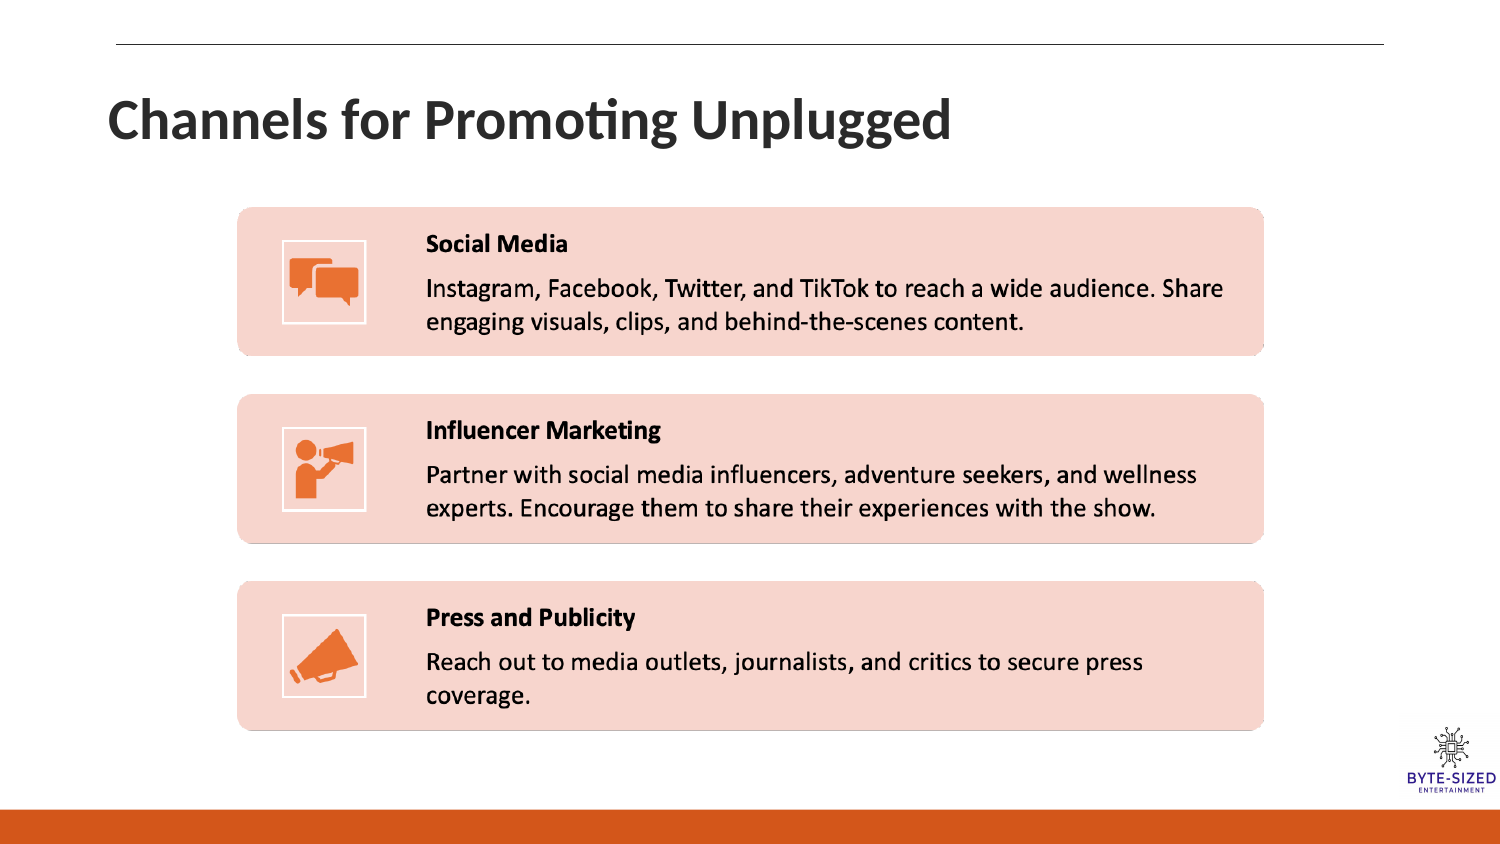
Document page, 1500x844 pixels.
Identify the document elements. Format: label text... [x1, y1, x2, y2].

picture [1398, 713, 1500, 800]
picture [236, 206, 1264, 731]
title Channels for Promoting Unplugged [93, 65, 1394, 160]
